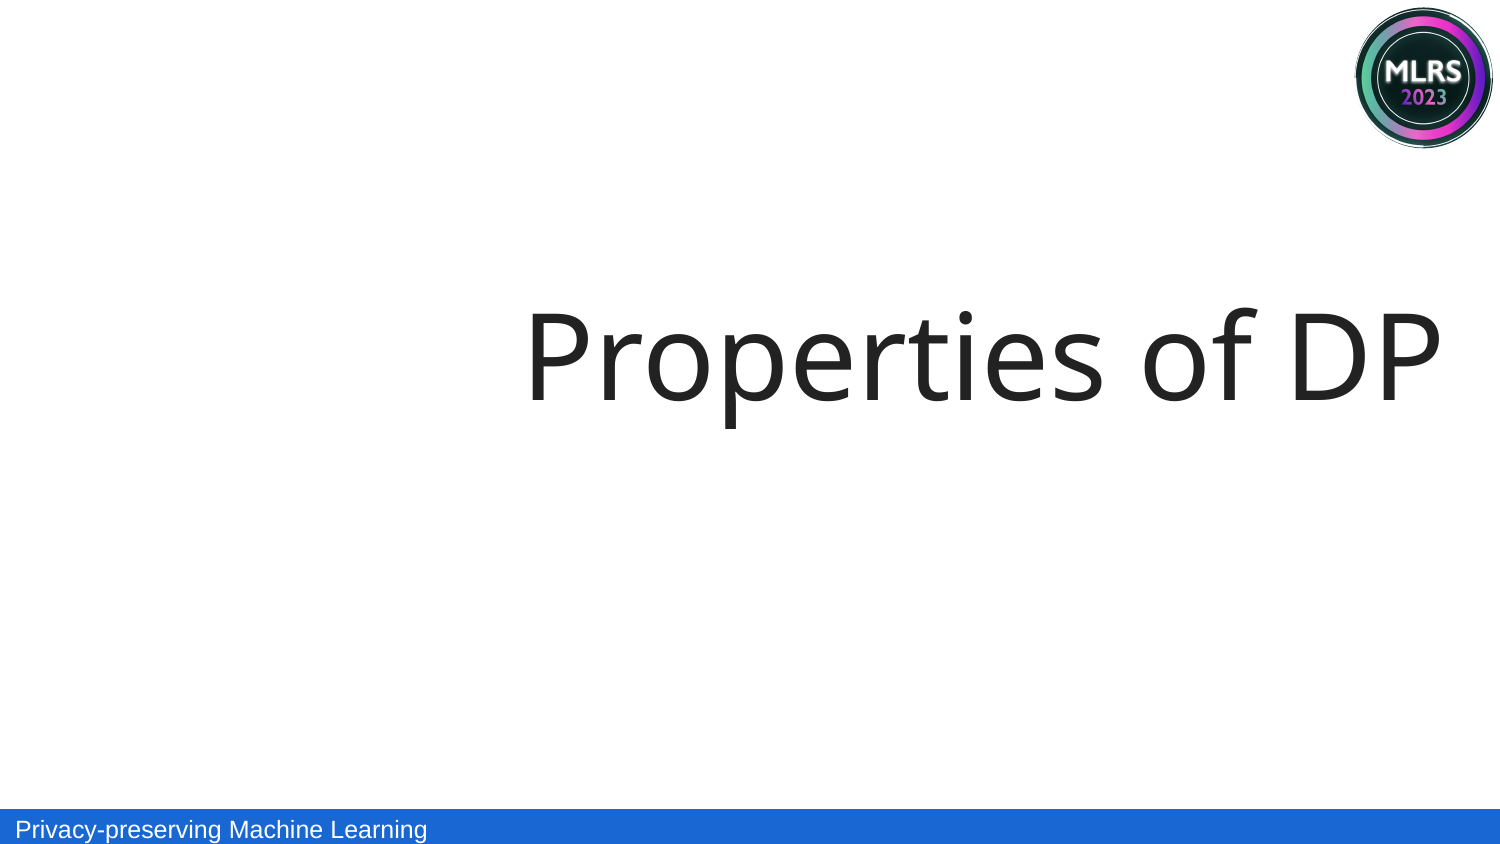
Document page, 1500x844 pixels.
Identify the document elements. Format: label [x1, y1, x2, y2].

picture [1354, 7, 1493, 149]
text_box [43, 190, 1462, 514]
